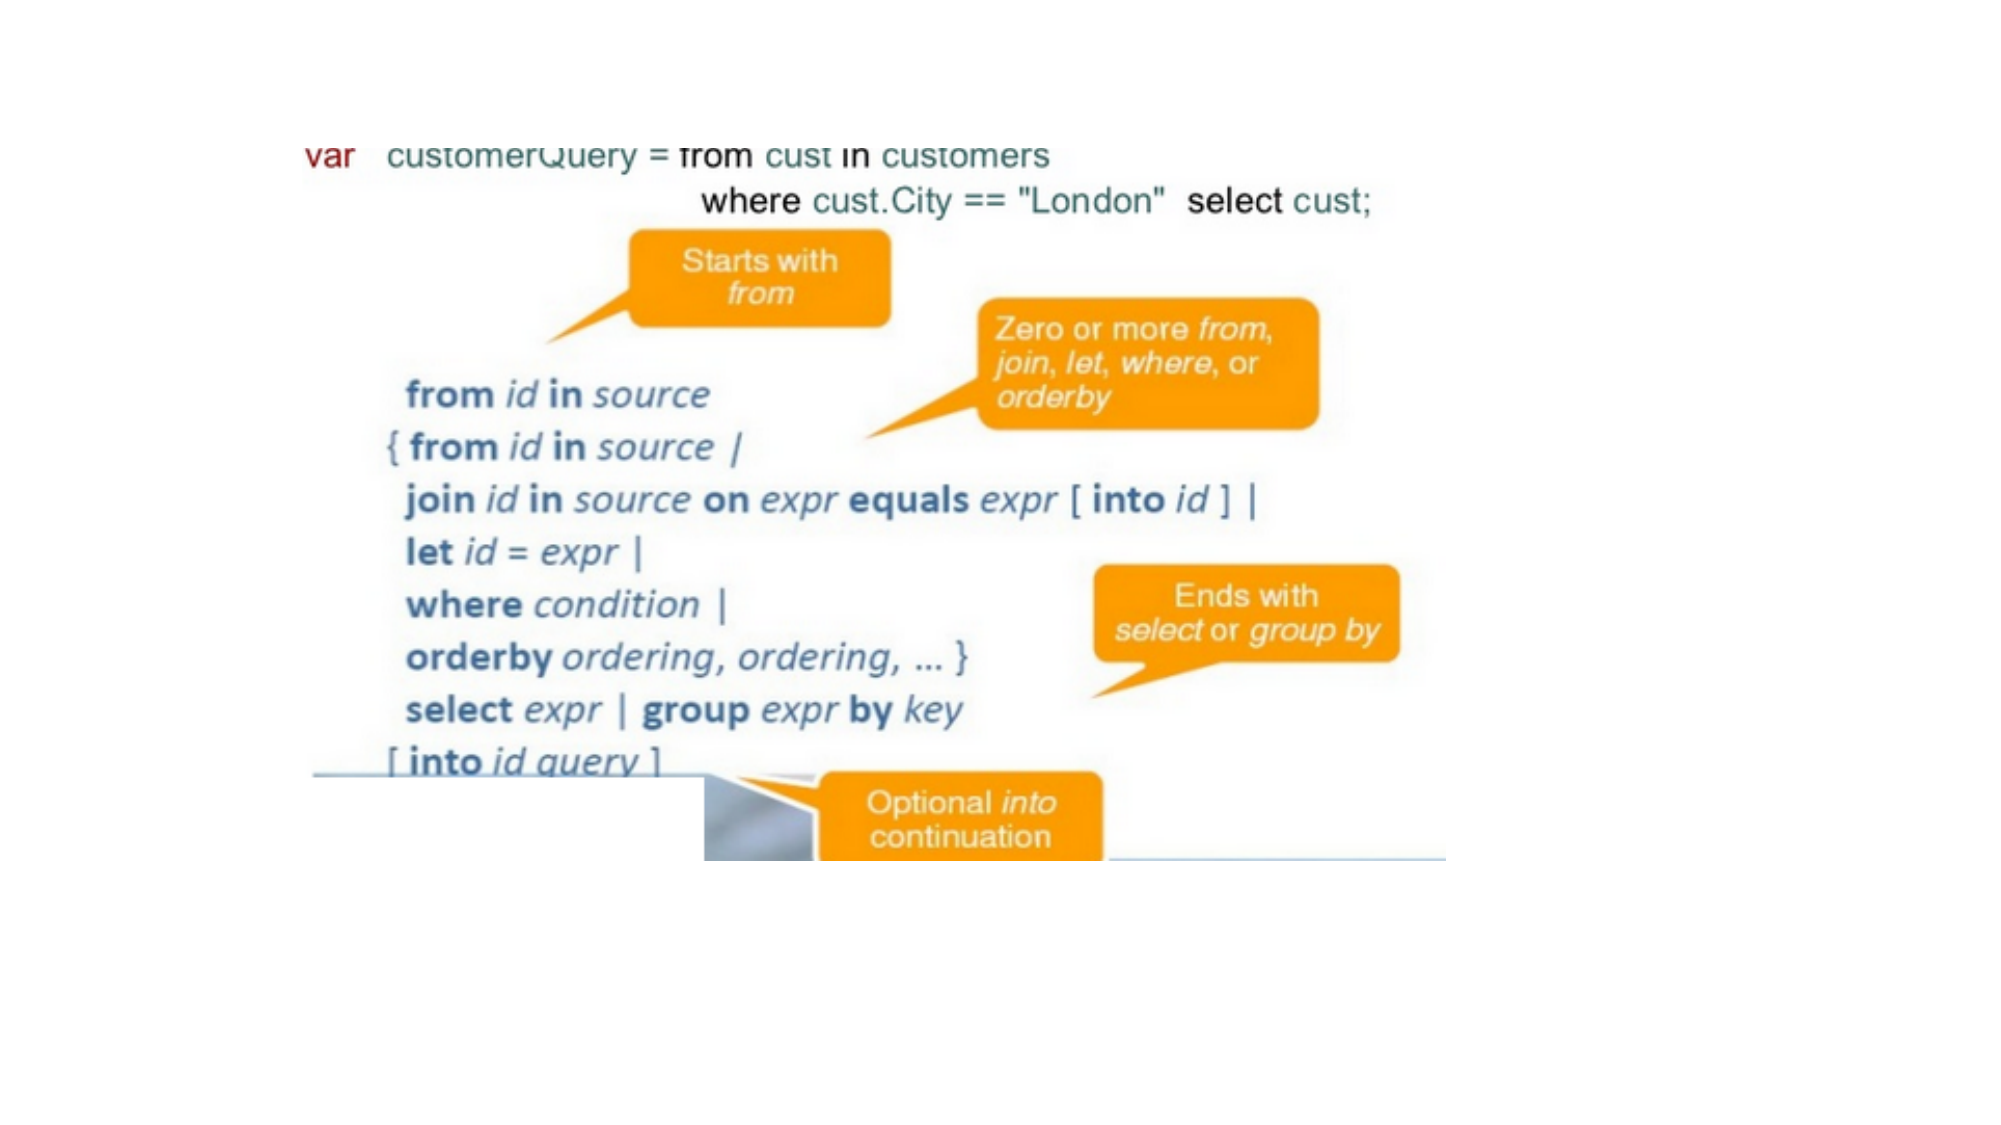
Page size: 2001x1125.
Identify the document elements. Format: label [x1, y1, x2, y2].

picture [301, 148, 1446, 861]
